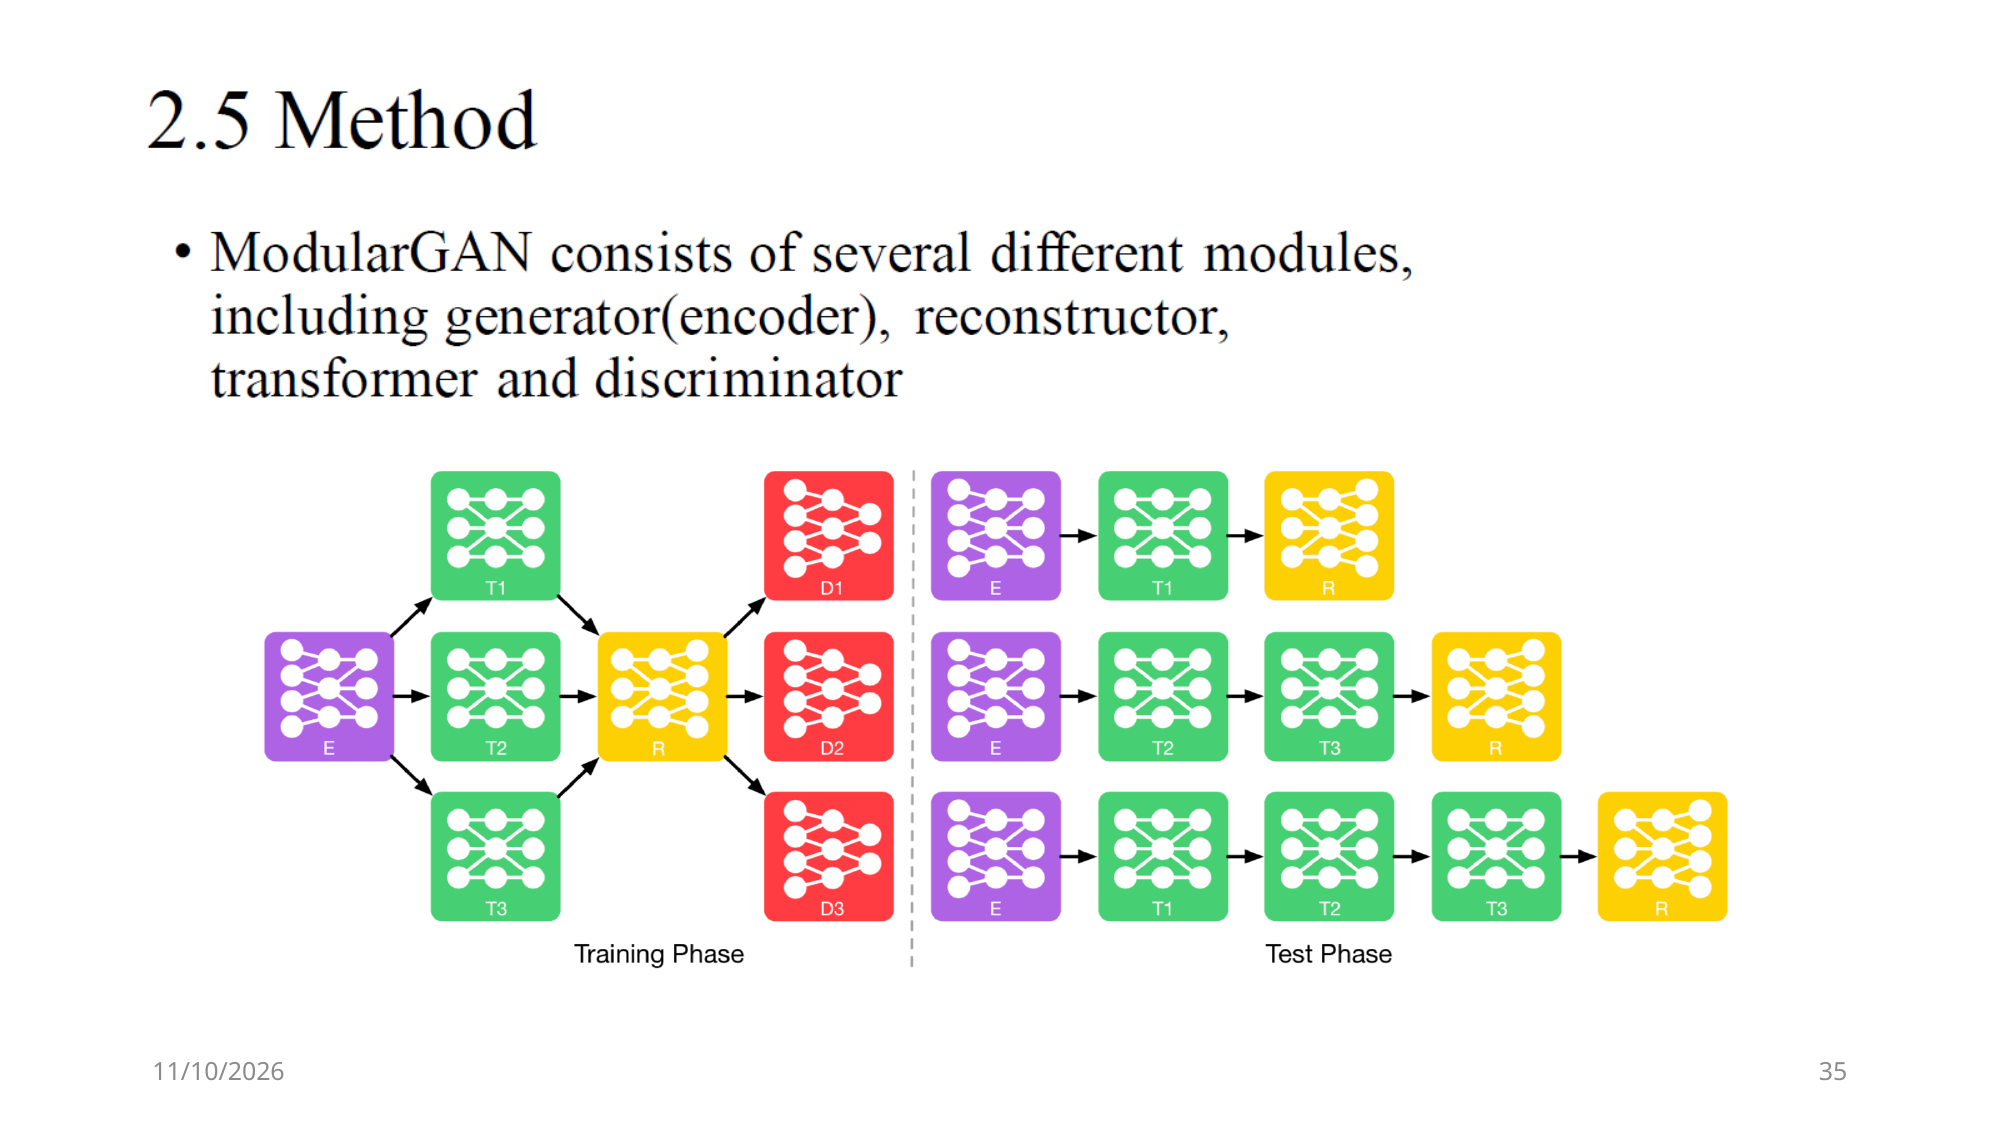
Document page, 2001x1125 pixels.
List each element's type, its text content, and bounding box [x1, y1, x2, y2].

slide_number 35 [1412, 1042, 1863, 1103]
picture [79, 79, 1496, 404]
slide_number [137, 1042, 588, 1103]
picture [210, 448, 1740, 999]
